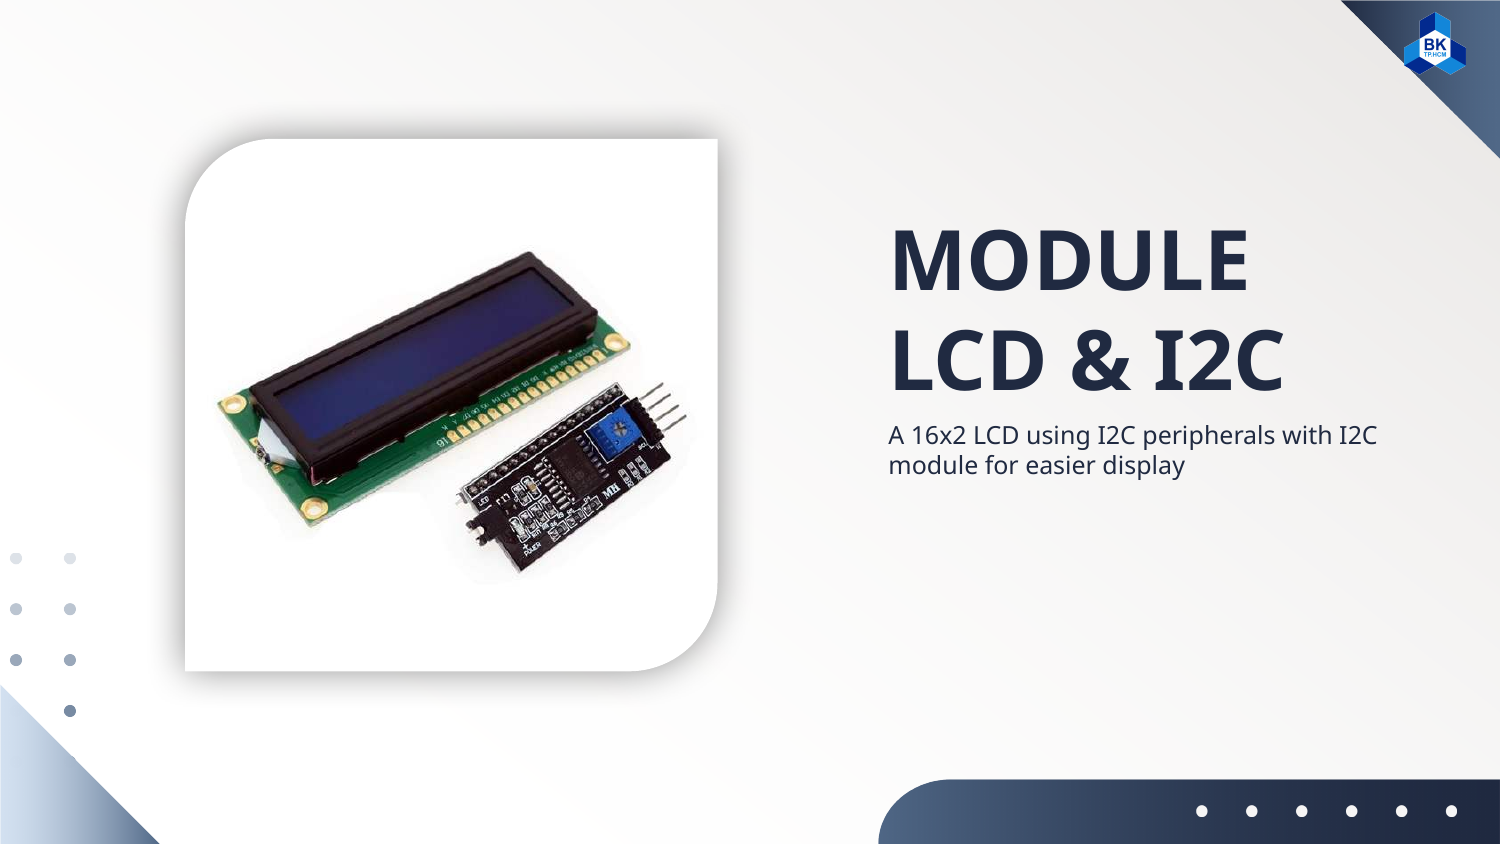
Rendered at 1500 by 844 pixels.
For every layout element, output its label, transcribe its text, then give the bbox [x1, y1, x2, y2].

picture [879, 780, 1499, 844]
title MODULE LCD & I2C [873, 245, 1406, 405]
picture [0, 0, 1500, 844]
subtitle A 16x2 LCD using I2C peripherals with I2C module for easier display [873, 405, 1482, 629]
